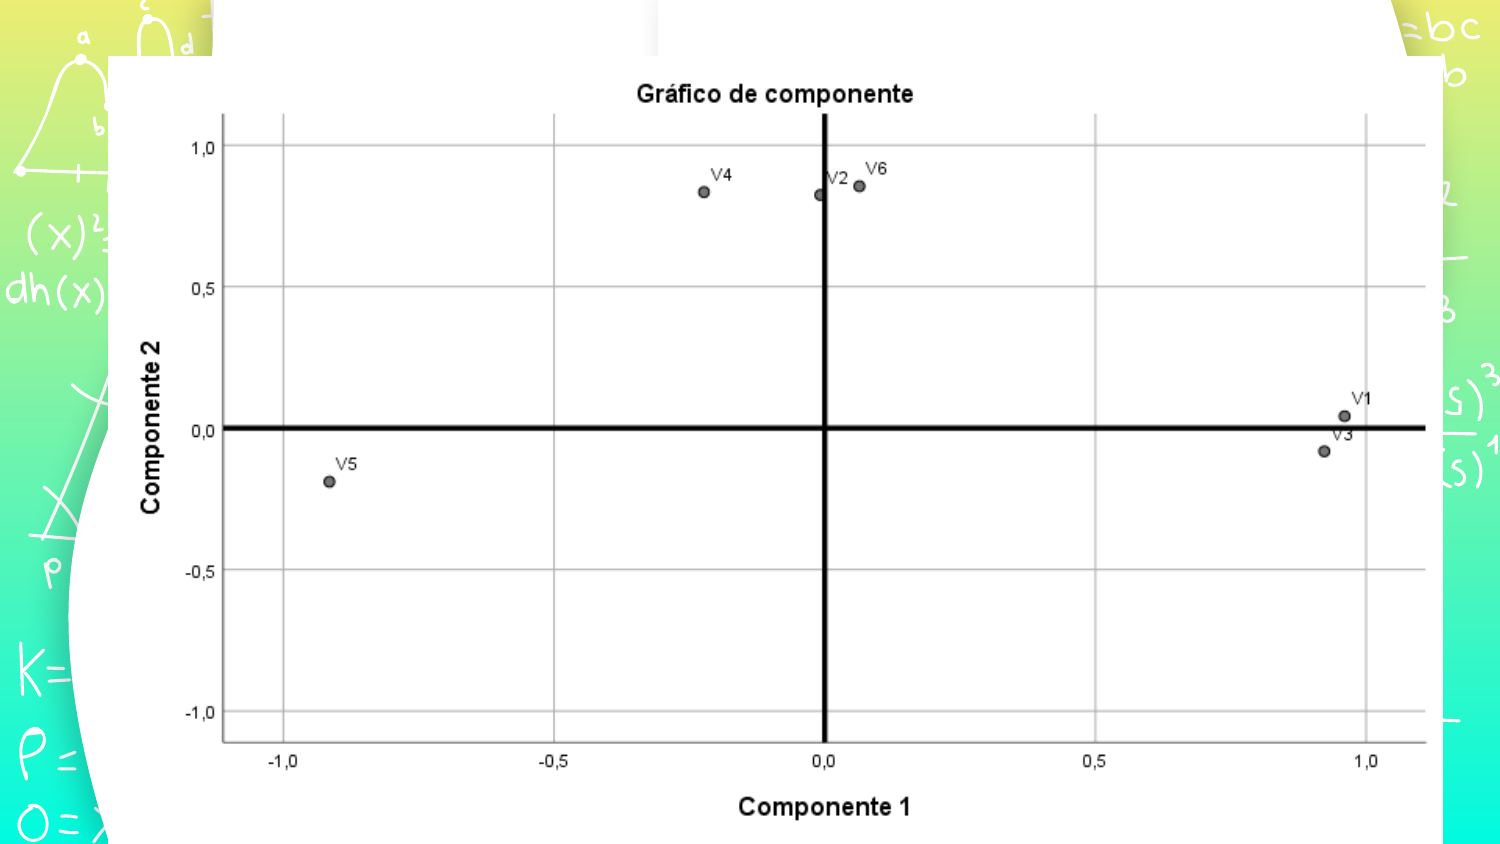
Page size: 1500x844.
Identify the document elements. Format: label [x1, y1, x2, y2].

picture [108, 56, 1444, 844]
